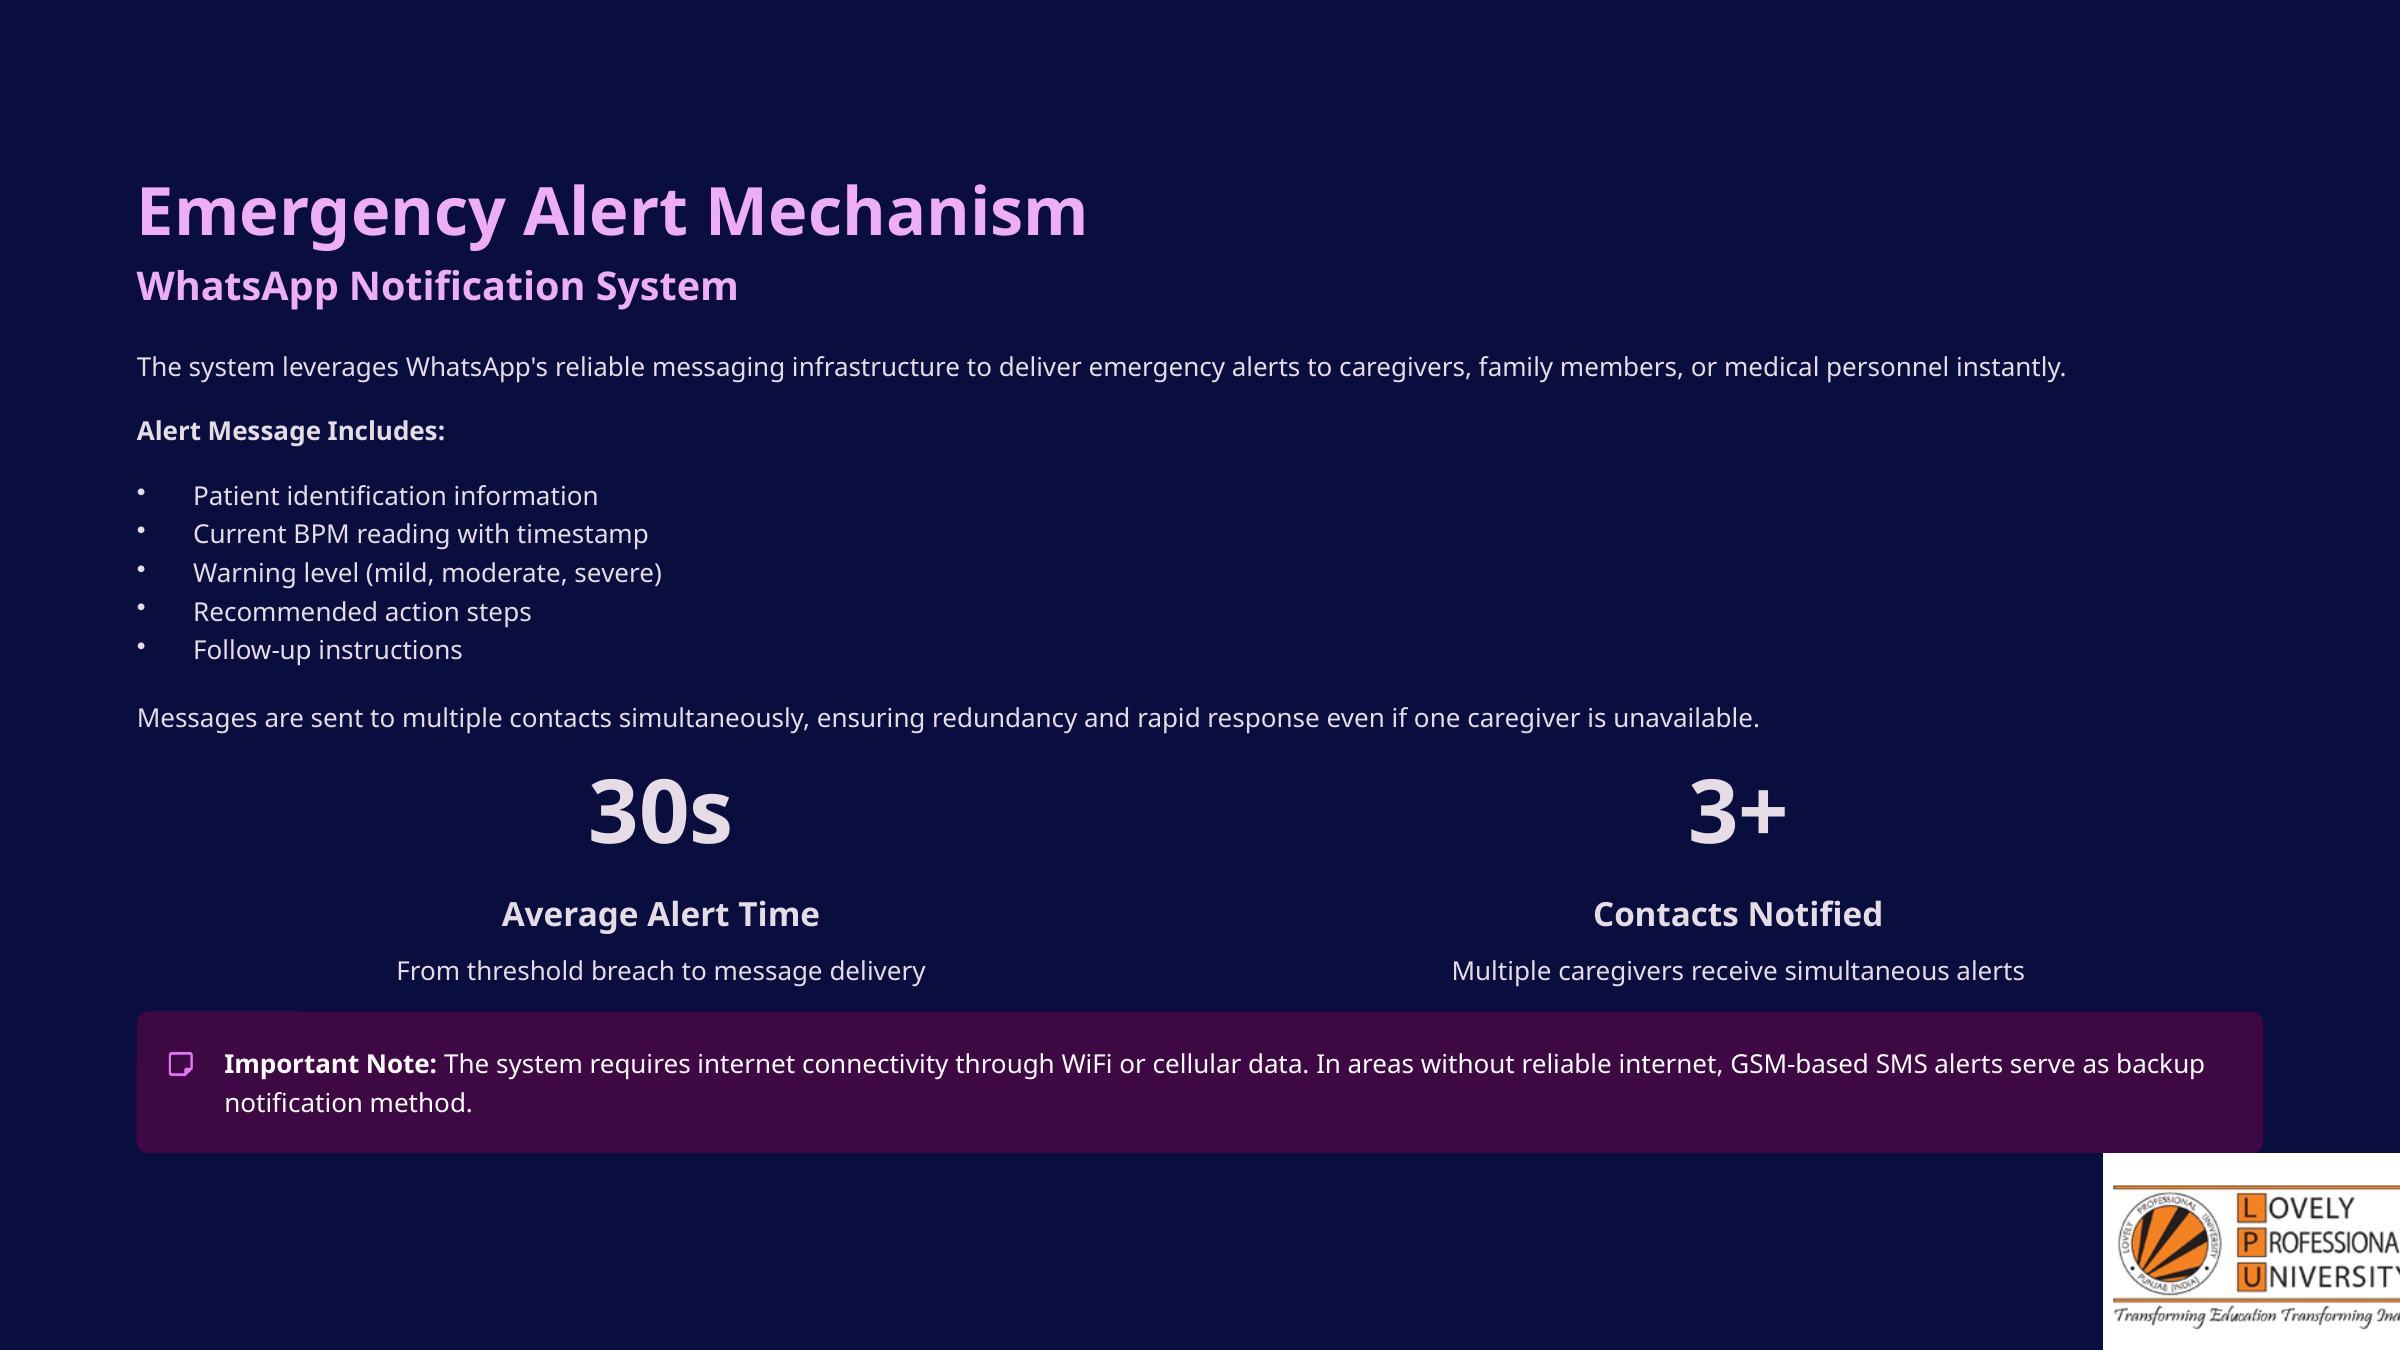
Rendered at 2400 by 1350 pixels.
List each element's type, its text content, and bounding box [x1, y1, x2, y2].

text_box Patient identification information Current BPM reading with timestamp Warning level (mild, moderate, severe) Recommended action steps Follow-up instructions [136, 471, 2264, 670]
text_box Multiple caregivers receive simultaneous alerts [1213, 947, 2264, 987]
text_box WhatsApp Notification System [136, 258, 756, 310]
picture [163, 1050, 198, 1078]
text_box From threshold breach to message delivery [136, 947, 1186, 987]
text_box Emergency Alert Mechanism [136, 165, 1102, 250]
text_box Contacts Notified [1570, 891, 1908, 934]
text_box [136, 1011, 2264, 1154]
text_box Important Note: The system requires internet connectivity through WiFi or cellular data. In areas without reliable internet, GSM-based SMS alerts serve as backup notification method. [224, 1040, 2237, 1120]
picture [2103, 1153, 2400, 1350]
text_box 3+ [1213, 772, 2264, 862]
text_box The system leverages WhatsApp's reliable messaging infrastructure to deliver emergency alerts to caregivers, family members, or medical personnel instantly. [136, 342, 2264, 383]
text_box Average Alert Time [492, 891, 830, 934]
text_box Messages are sent to multiple contacts simultaneously, ensuring redundancy and rapid response even if one caregiver is unavailable. [136, 694, 2264, 734]
text_box Alert Message Includes: [136, 407, 2264, 447]
text_box 30s [136, 772, 1186, 862]
